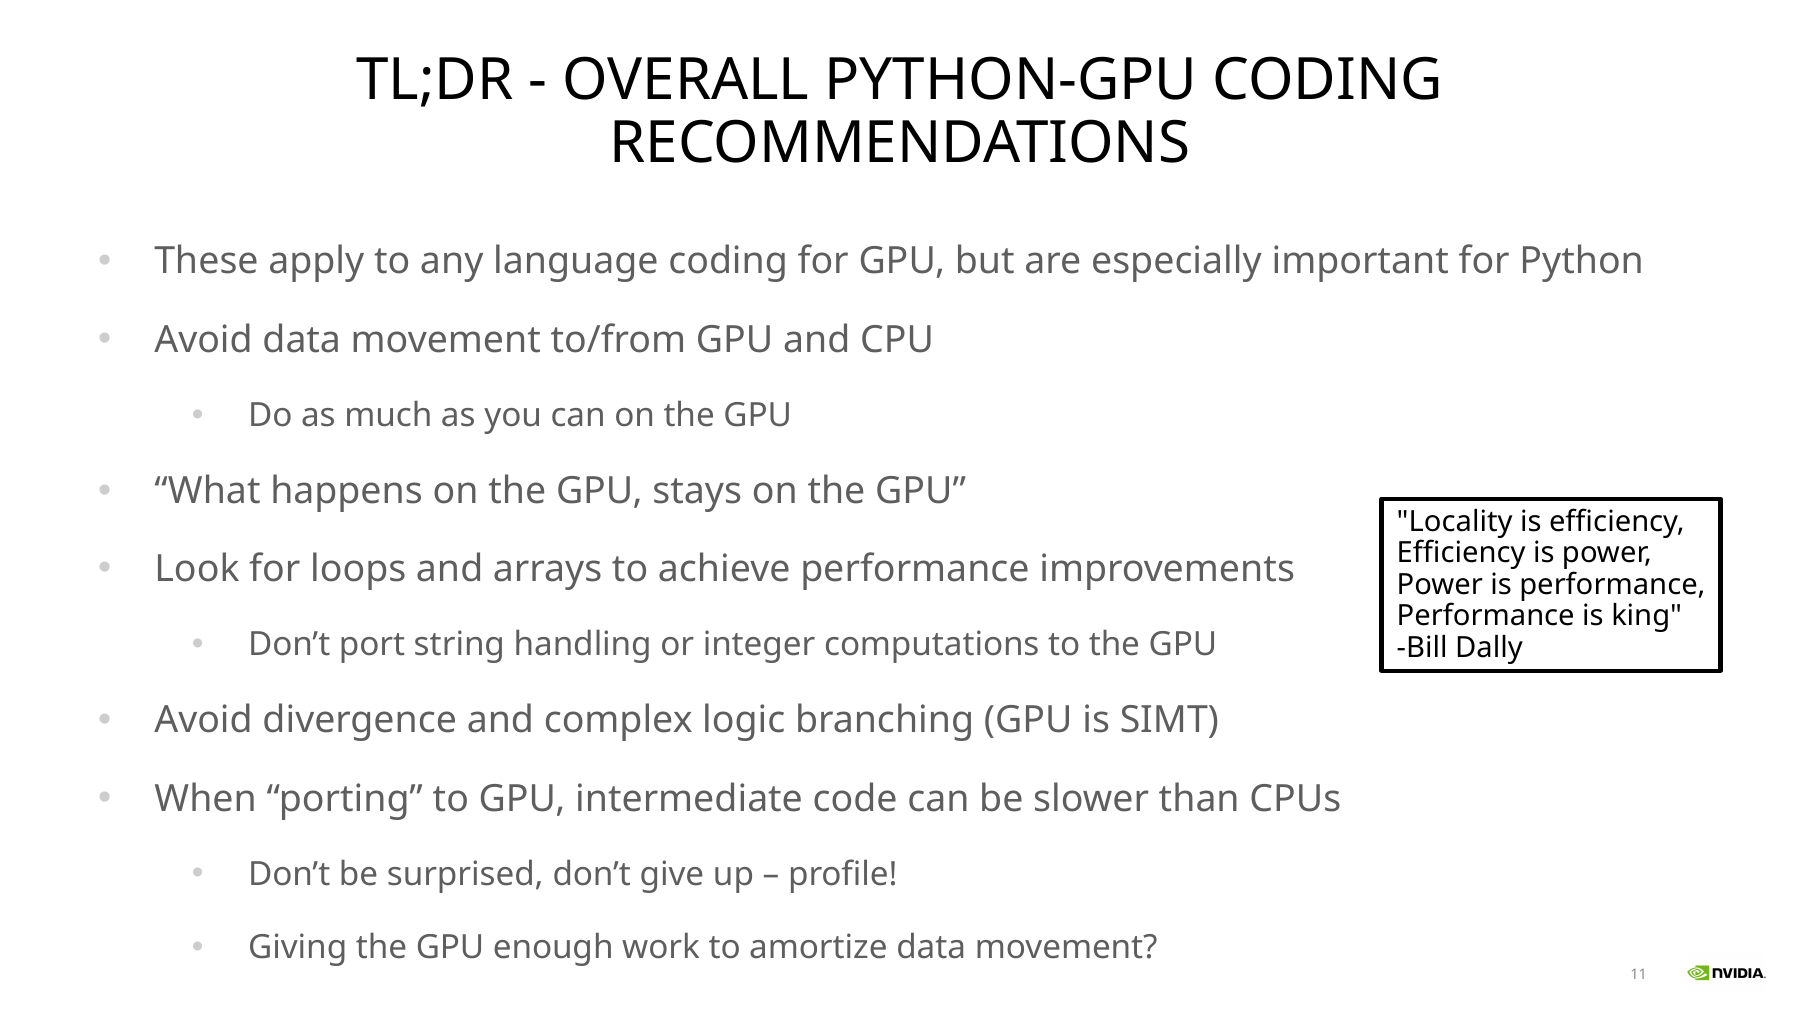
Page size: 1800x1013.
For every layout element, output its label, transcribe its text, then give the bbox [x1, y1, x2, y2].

picture [1687, 953, 1766, 993]
title TL;DR - OVERALL Python-GPU CODING recommendations [81, 85, 1719, 183]
text_box "Locality is efficiency, Efficiency is power, Power is performance, Performance is king" -Bill Dally [1379, 497, 1723, 673]
list These apply to any language coding for GPU, but are especially important for Python Avoid data movement to/from GPU and CPU Do as much as you can on the GPU “What happens on the GPU, stays on the GPU” Look for loops and arrays to achieve performance improvements Don’t port string handling or integer computations to the GPU Avoid divergence and complex logic branching (GPU is SIMT) When “porting” to GPU, intermediate code can be slower than CPUs Don’t be surprised, don’t give up – profile! Giving the GPU enough work to amortize data movement? [82, 233, 1716, 845]
